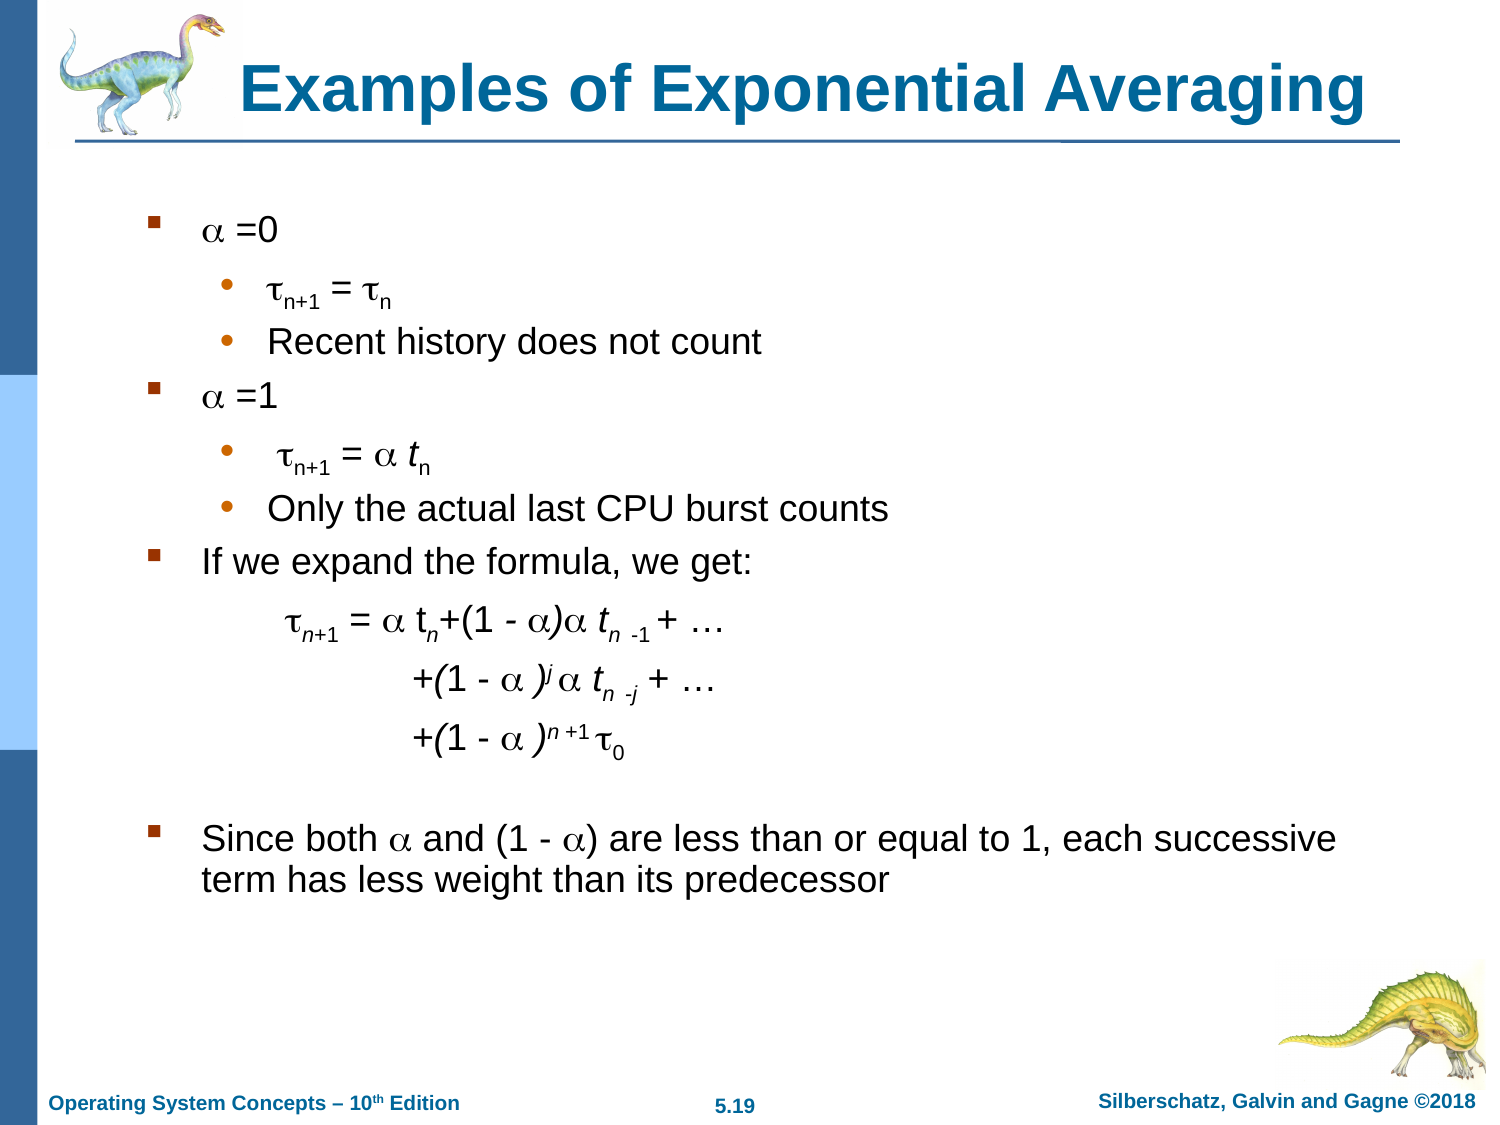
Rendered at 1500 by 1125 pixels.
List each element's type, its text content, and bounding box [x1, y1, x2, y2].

list  =0 n+1 = n Recent history does not count  =1 n+1 =  tn Only the actual last CPU burst counts If we expand the formula, we get: n+1 =  tn+(1 - ) tn -1 + … +(1 -  )j  tn -j + … +(1 -  )n +1 0 Since both  and (1 - ) are less than or equal to 1, each successive term has less weight than its predecessor [130, 202, 1416, 946]
title Examples of Exponential Averaging [192, 37, 1416, 133]
picture [46, 0, 243, 149]
picture [1275, 959, 1486, 1090]
